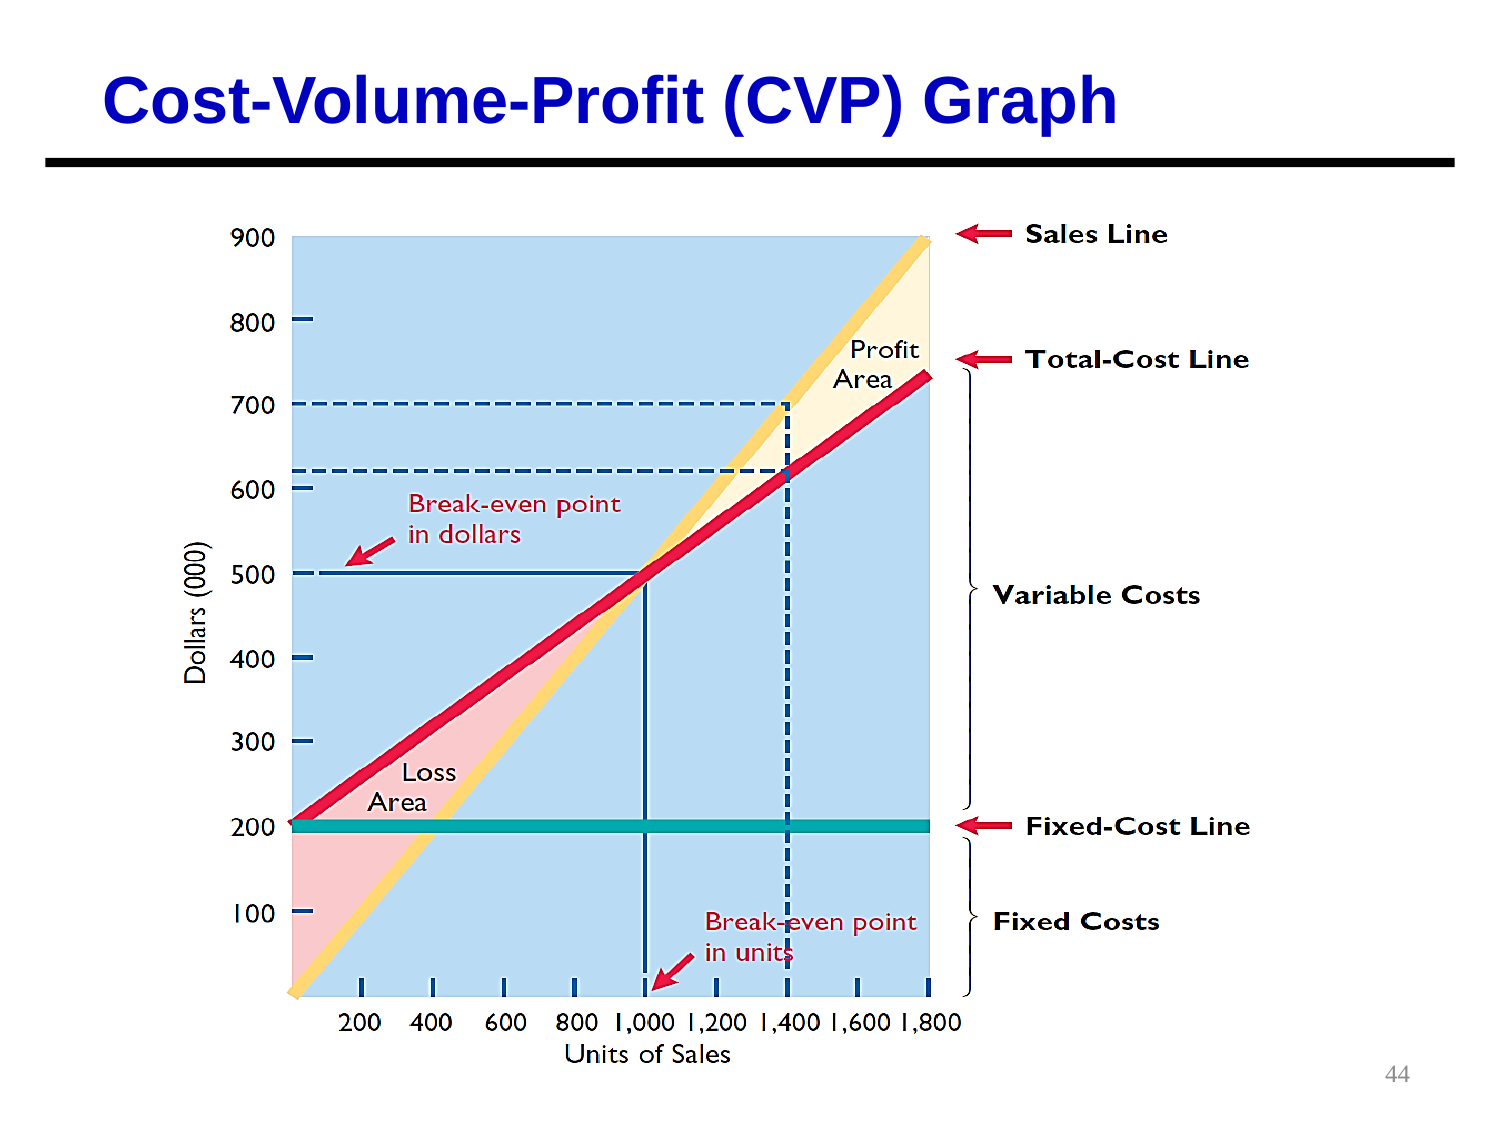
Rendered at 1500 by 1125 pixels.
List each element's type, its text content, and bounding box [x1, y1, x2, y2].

picture [162, 199, 1275, 1079]
slide_number 44 [1074, 1042, 1425, 1103]
text_box Cost-Volume-Profit (CVP) Graph [87, 50, 1450, 142]
